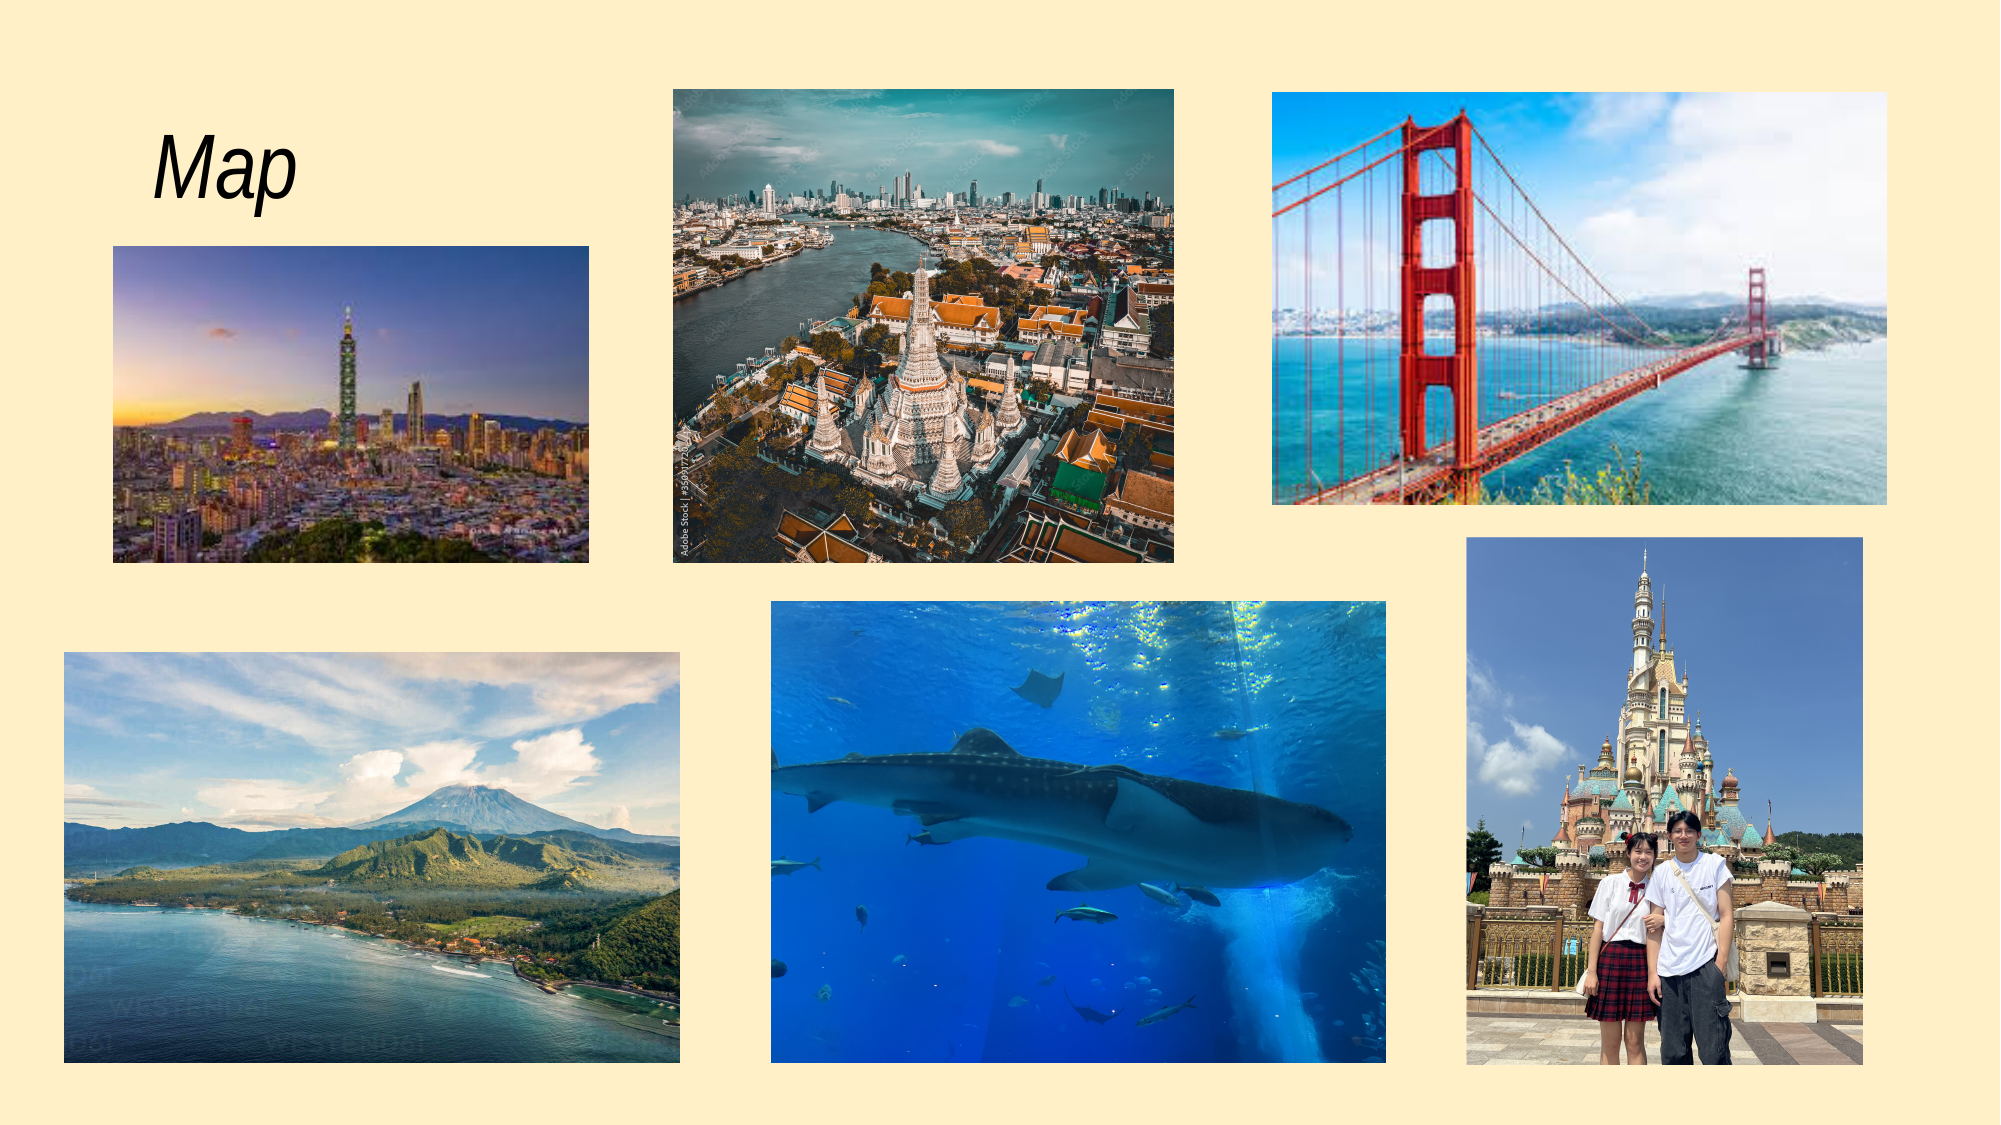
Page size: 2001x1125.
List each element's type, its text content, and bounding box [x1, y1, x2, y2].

picture [1272, 92, 1343, 103]
picture [771, 601, 1386, 1063]
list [113, 246, 589, 563]
title Map [137, 59, 1863, 278]
picture [64, 652, 680, 1063]
picture [673, 89, 1174, 563]
picture [1314, 680, 1326, 685]
picture [1272, 92, 1887, 505]
picture [1400, 538, 1929, 1064]
